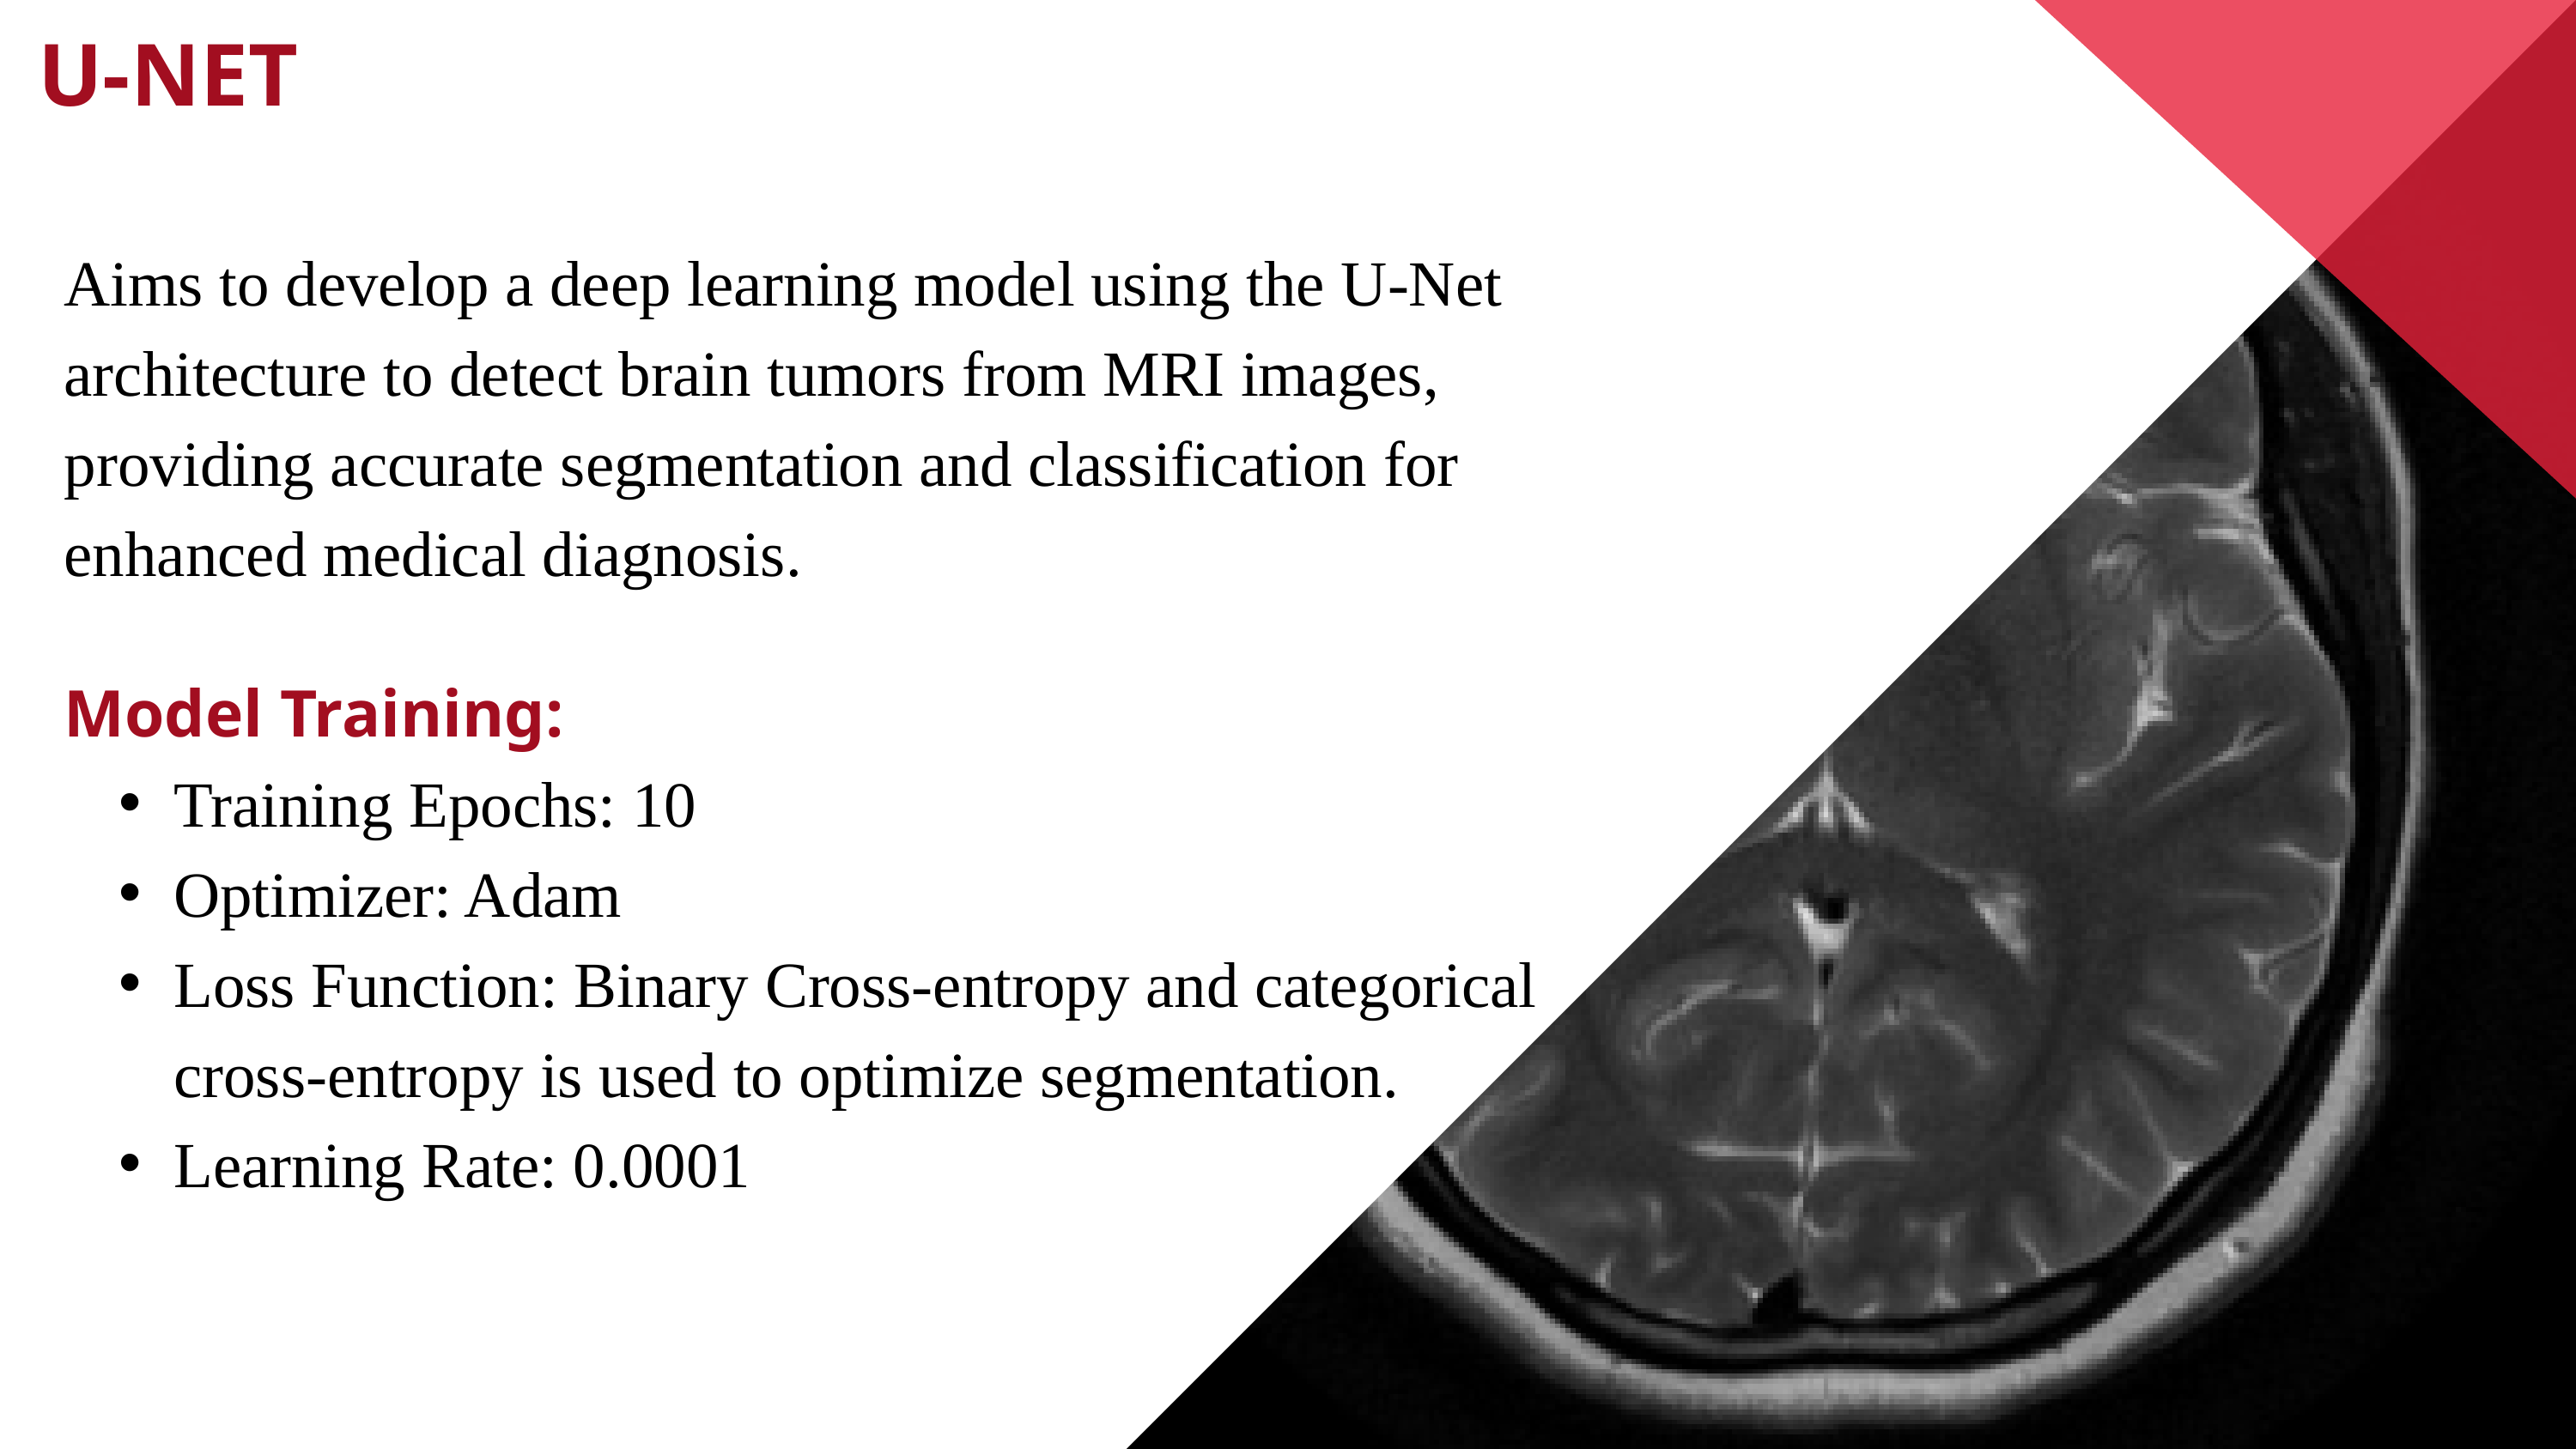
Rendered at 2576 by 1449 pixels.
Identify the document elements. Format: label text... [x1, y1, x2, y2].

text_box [2034, 0, 2576, 500]
text_box Aims to develop a deep learning model using the U-Net architecture to detect brain tumors from MRI images, providing accurate segmentation and classification for enhanced medical diagnosis. Model Training: Training Epochs: 10 Optimizer: Adam Loss Function: Binary Cross-entropy and categorical cross-entropy is used to optimize segmentation. Learning Rate: 0.0001 [64, 228, 1122, 1201]
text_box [1127, 0, 2576, 1449]
text_box U-NET [38, 20, 1122, 124]
